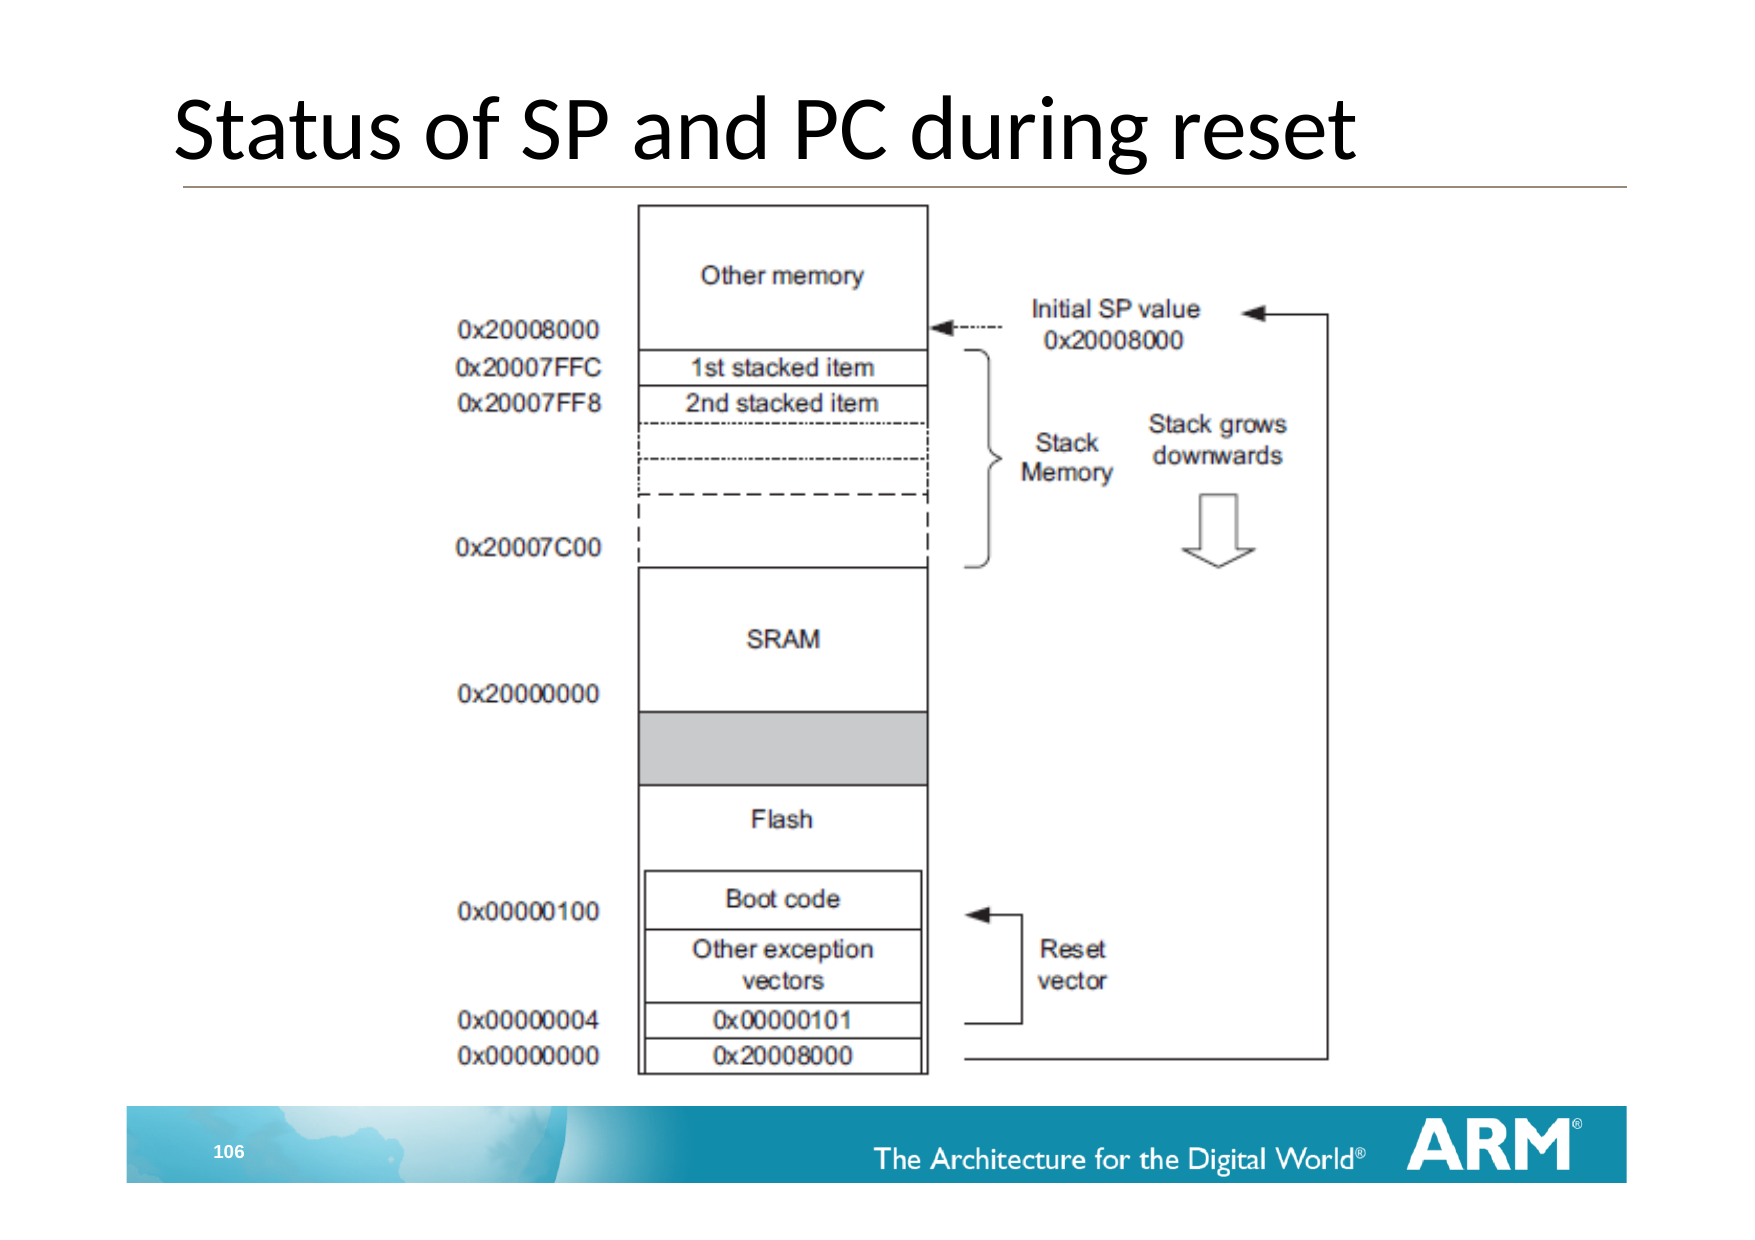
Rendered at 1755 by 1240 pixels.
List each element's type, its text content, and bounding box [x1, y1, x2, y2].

picture [126, 1106, 1627, 1183]
slide_number 106 [198, 1139, 287, 1187]
picture [410, 194, 1344, 1086]
title Status of SP and PC during reset [173, 80, 1581, 172]
